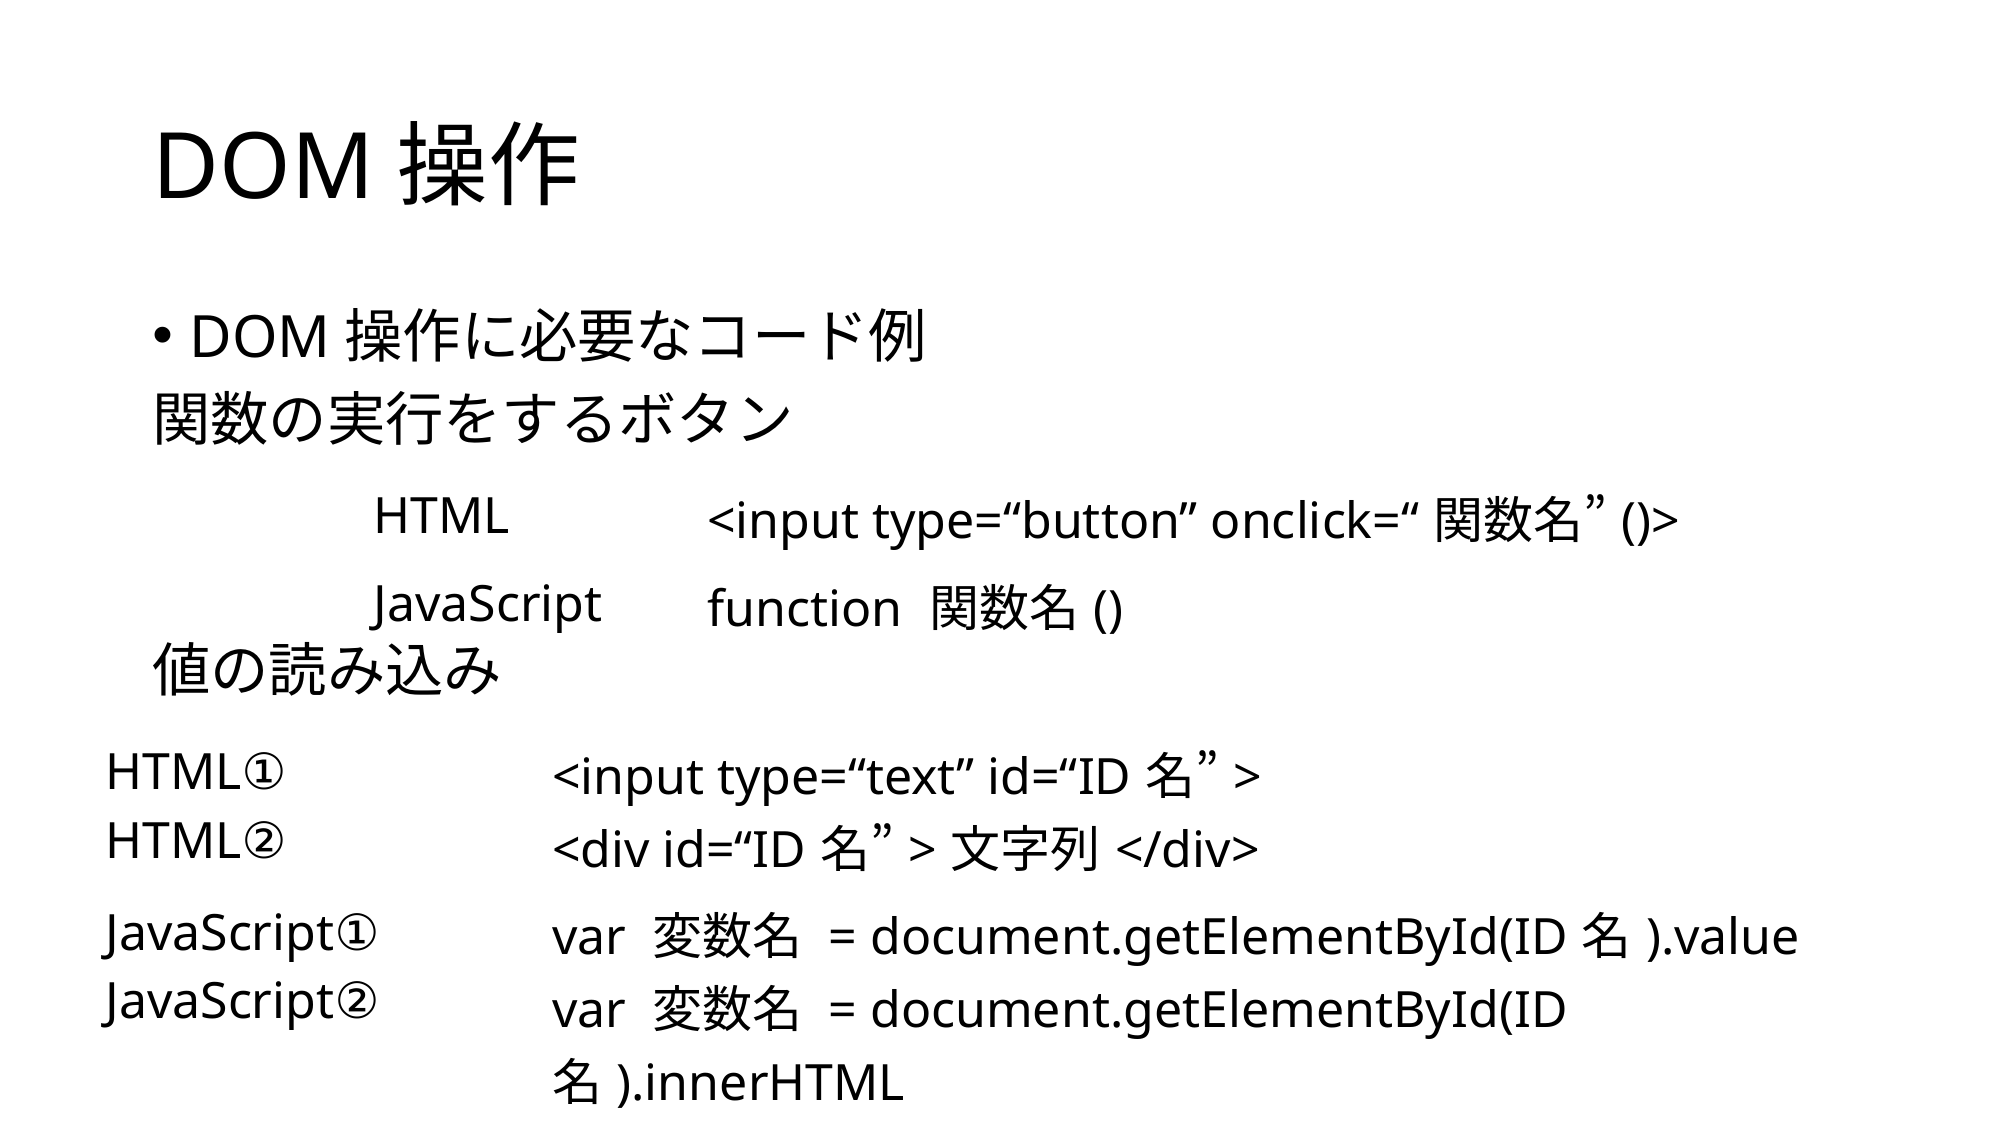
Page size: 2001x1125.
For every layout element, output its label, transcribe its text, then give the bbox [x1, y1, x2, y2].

table_cell JavaScript [359, 561, 692, 649]
table_header HTML [359, 473, 692, 561]
table_header <input type=“button” onclick=“関数名”()> [692, 473, 1718, 561]
table_header <input type=“text” id=“ID名”> <div id=“ID名”>文字列</div> [537, 729, 1910, 889]
title DOM操作 [137, 59, 1863, 278]
table_cell JavaScript① JavaScript② [90, 889, 537, 1123]
table_cell var 変数名 = document.getElementById(ID名).value var 変数名 = document.getElementById(ID名).innerHTML [537, 889, 1910, 1123]
list DOM操作に必要なコード例 関数の実行をするボタン 値の読み込み [137, 299, 1863, 729]
table_header HTML① HTML② [90, 729, 537, 889]
table_cell function 関数名() [692, 561, 1718, 649]
